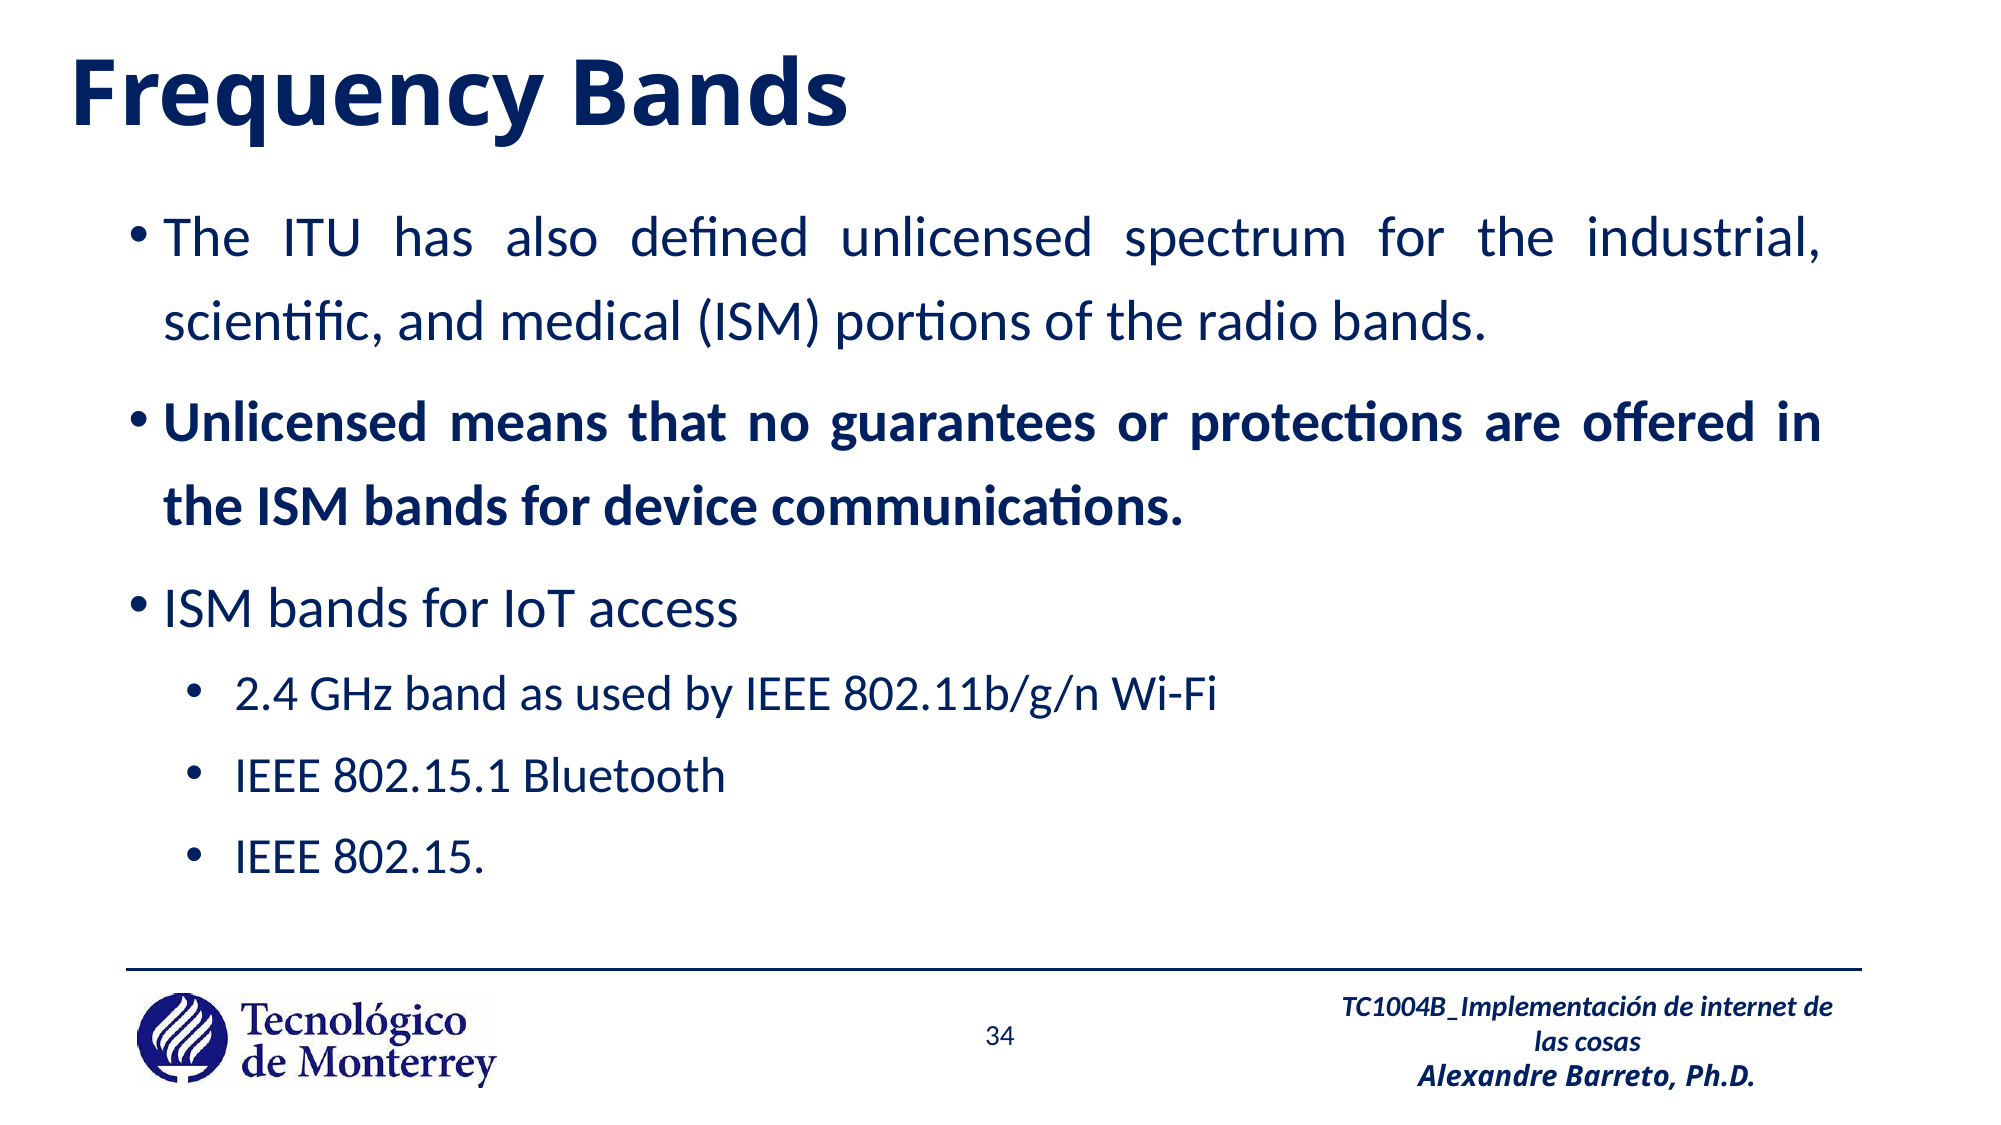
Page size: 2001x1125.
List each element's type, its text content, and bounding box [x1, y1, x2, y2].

list The ITU has also defined unlicensed spectrum for the industrial, scientific, and medical (ISM) portions of the radio bands. Unlicensed means that no guarantees or protections are offered in the ISM bands for device communications. ISM bands for IoT access 2.4 GHz band as used by IEEE 802.11b/g/n Wi-Fi IEEE 802.15.1 Bluetooth IEEE 802.15. [113, 177, 1839, 895]
title Frequency Bands [53, 13, 1779, 178]
picture [137, 993, 497, 1088]
